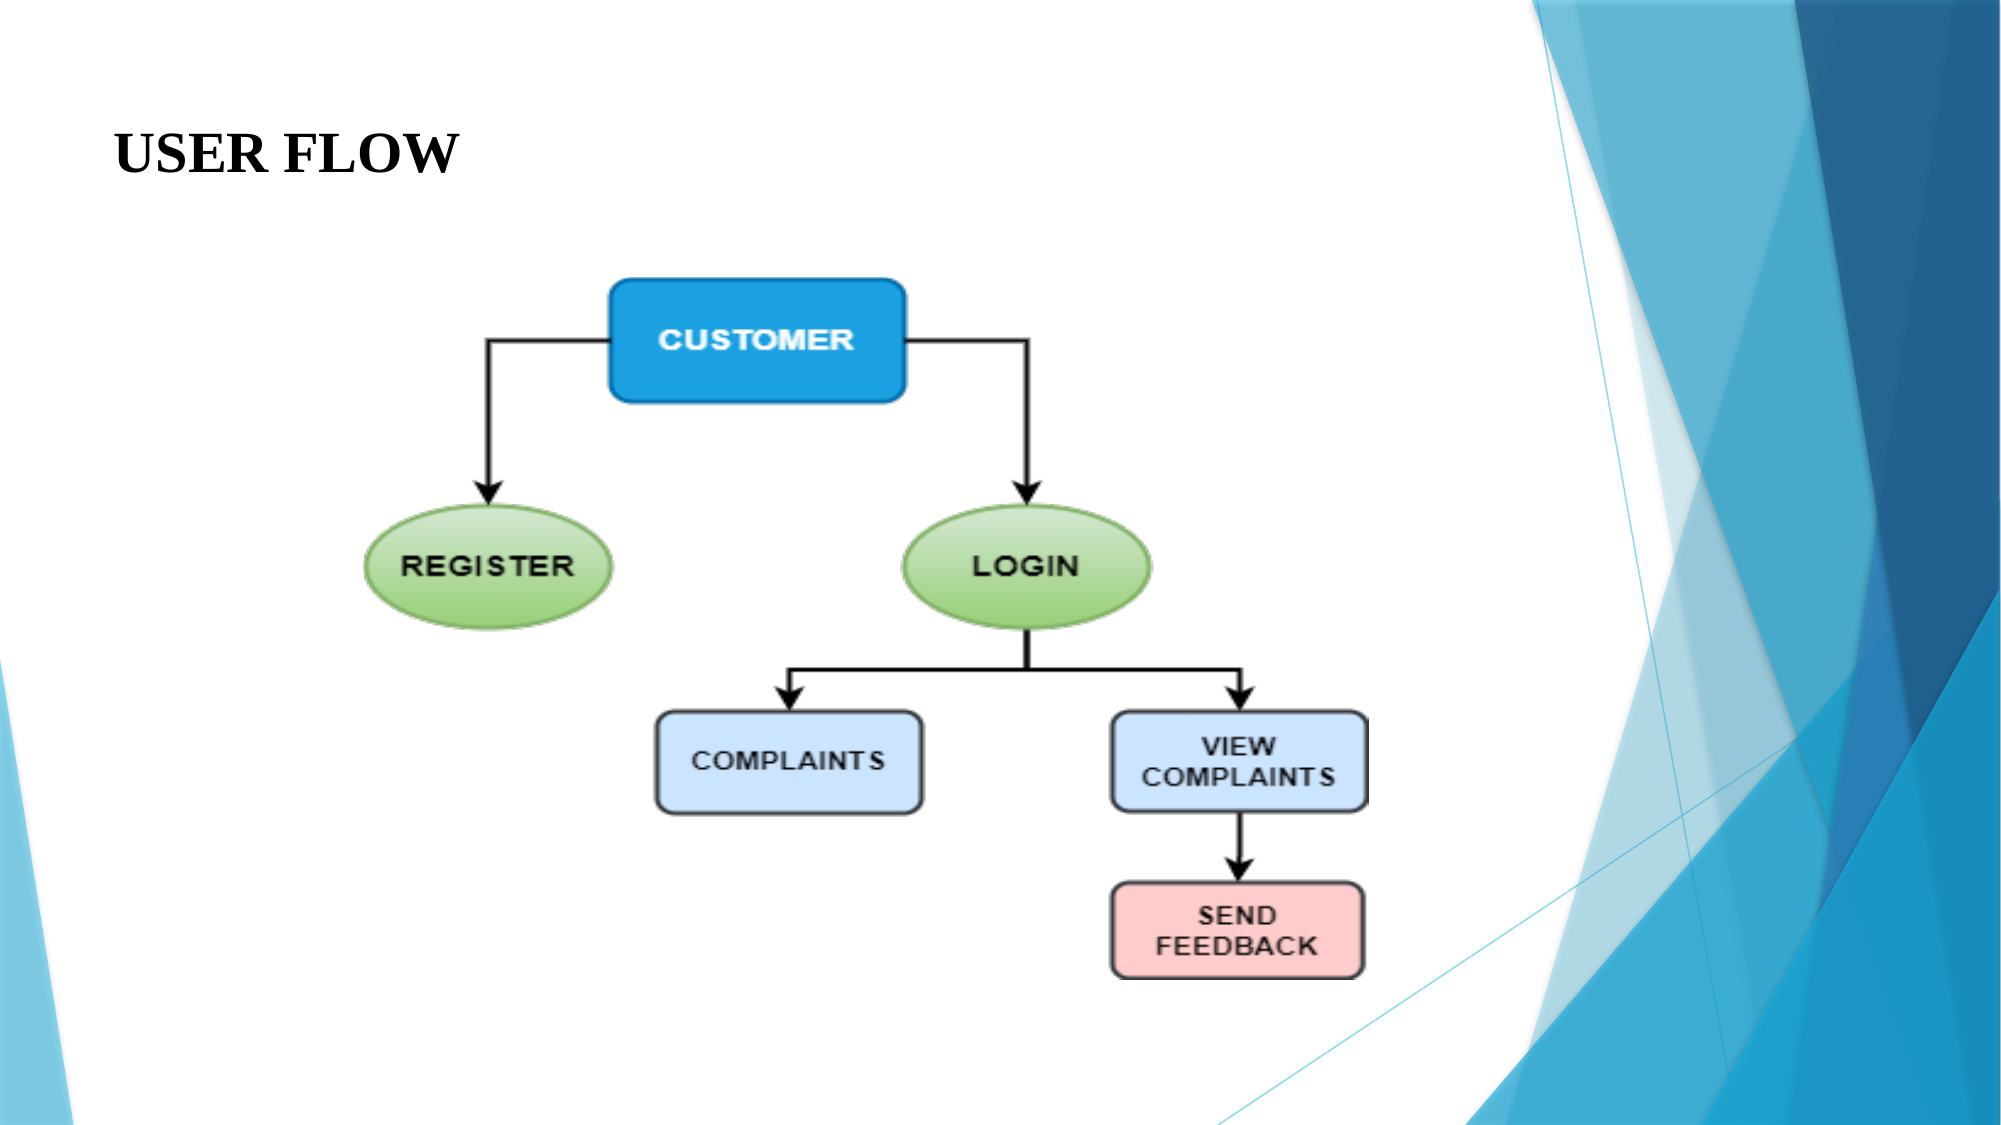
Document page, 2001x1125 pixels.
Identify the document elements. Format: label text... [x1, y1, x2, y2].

picture [362, 276, 1370, 981]
text_box USER FLOW [98, 26, 482, 192]
